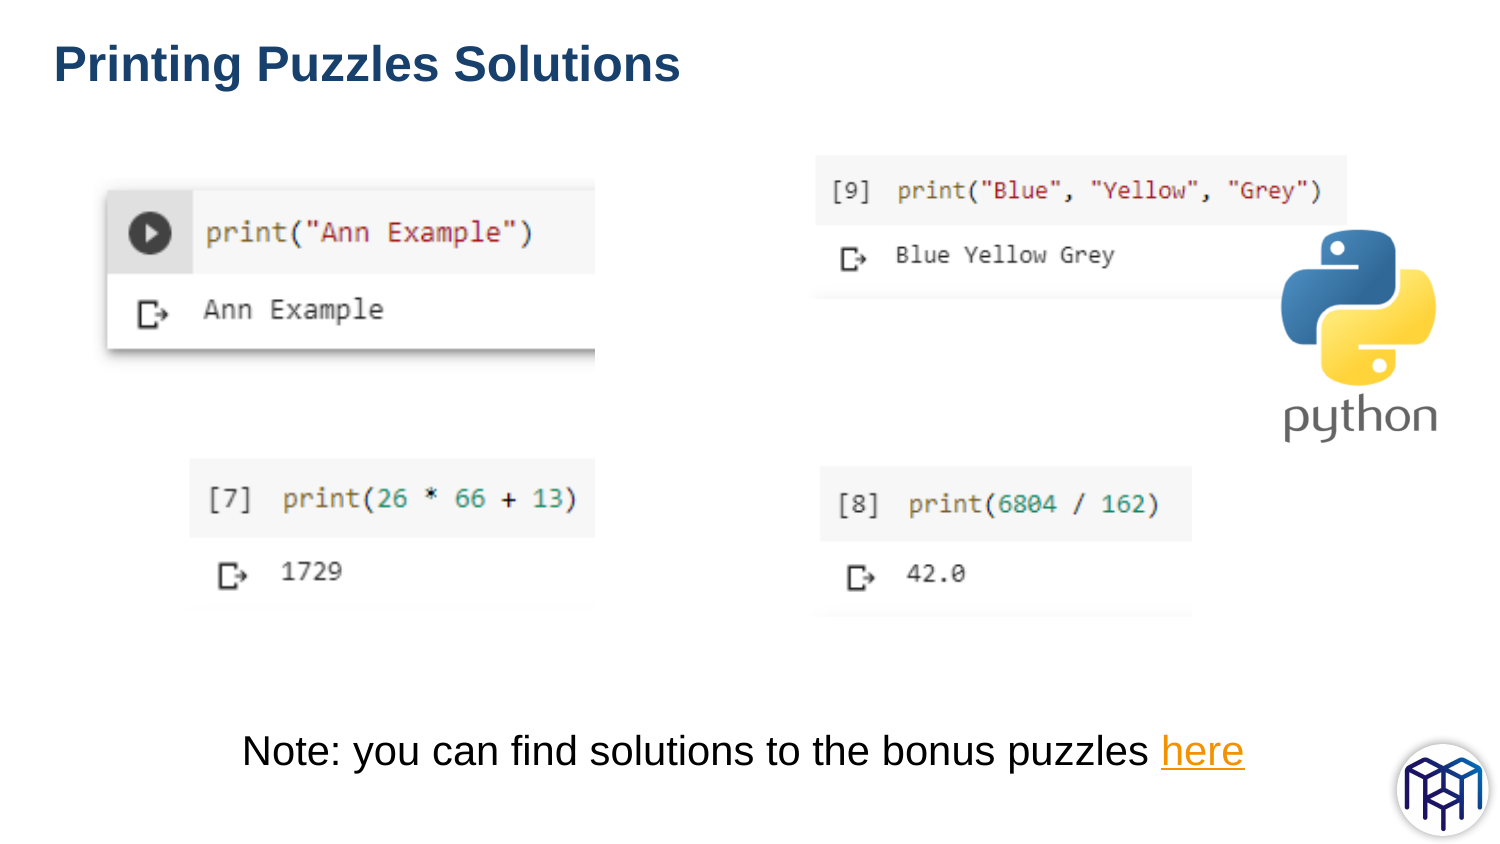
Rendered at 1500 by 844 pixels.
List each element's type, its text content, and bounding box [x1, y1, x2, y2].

picture [806, 145, 1441, 448]
title Printing Puzzles Solutions [38, 23, 1398, 107]
picture [806, 456, 1192, 617]
picture [92, 178, 595, 374]
picture [180, 450, 595, 611]
text_box Note: you can find solutions to the bonus puzzles here [38, 716, 1448, 822]
picture [1396, 743, 1489, 837]
